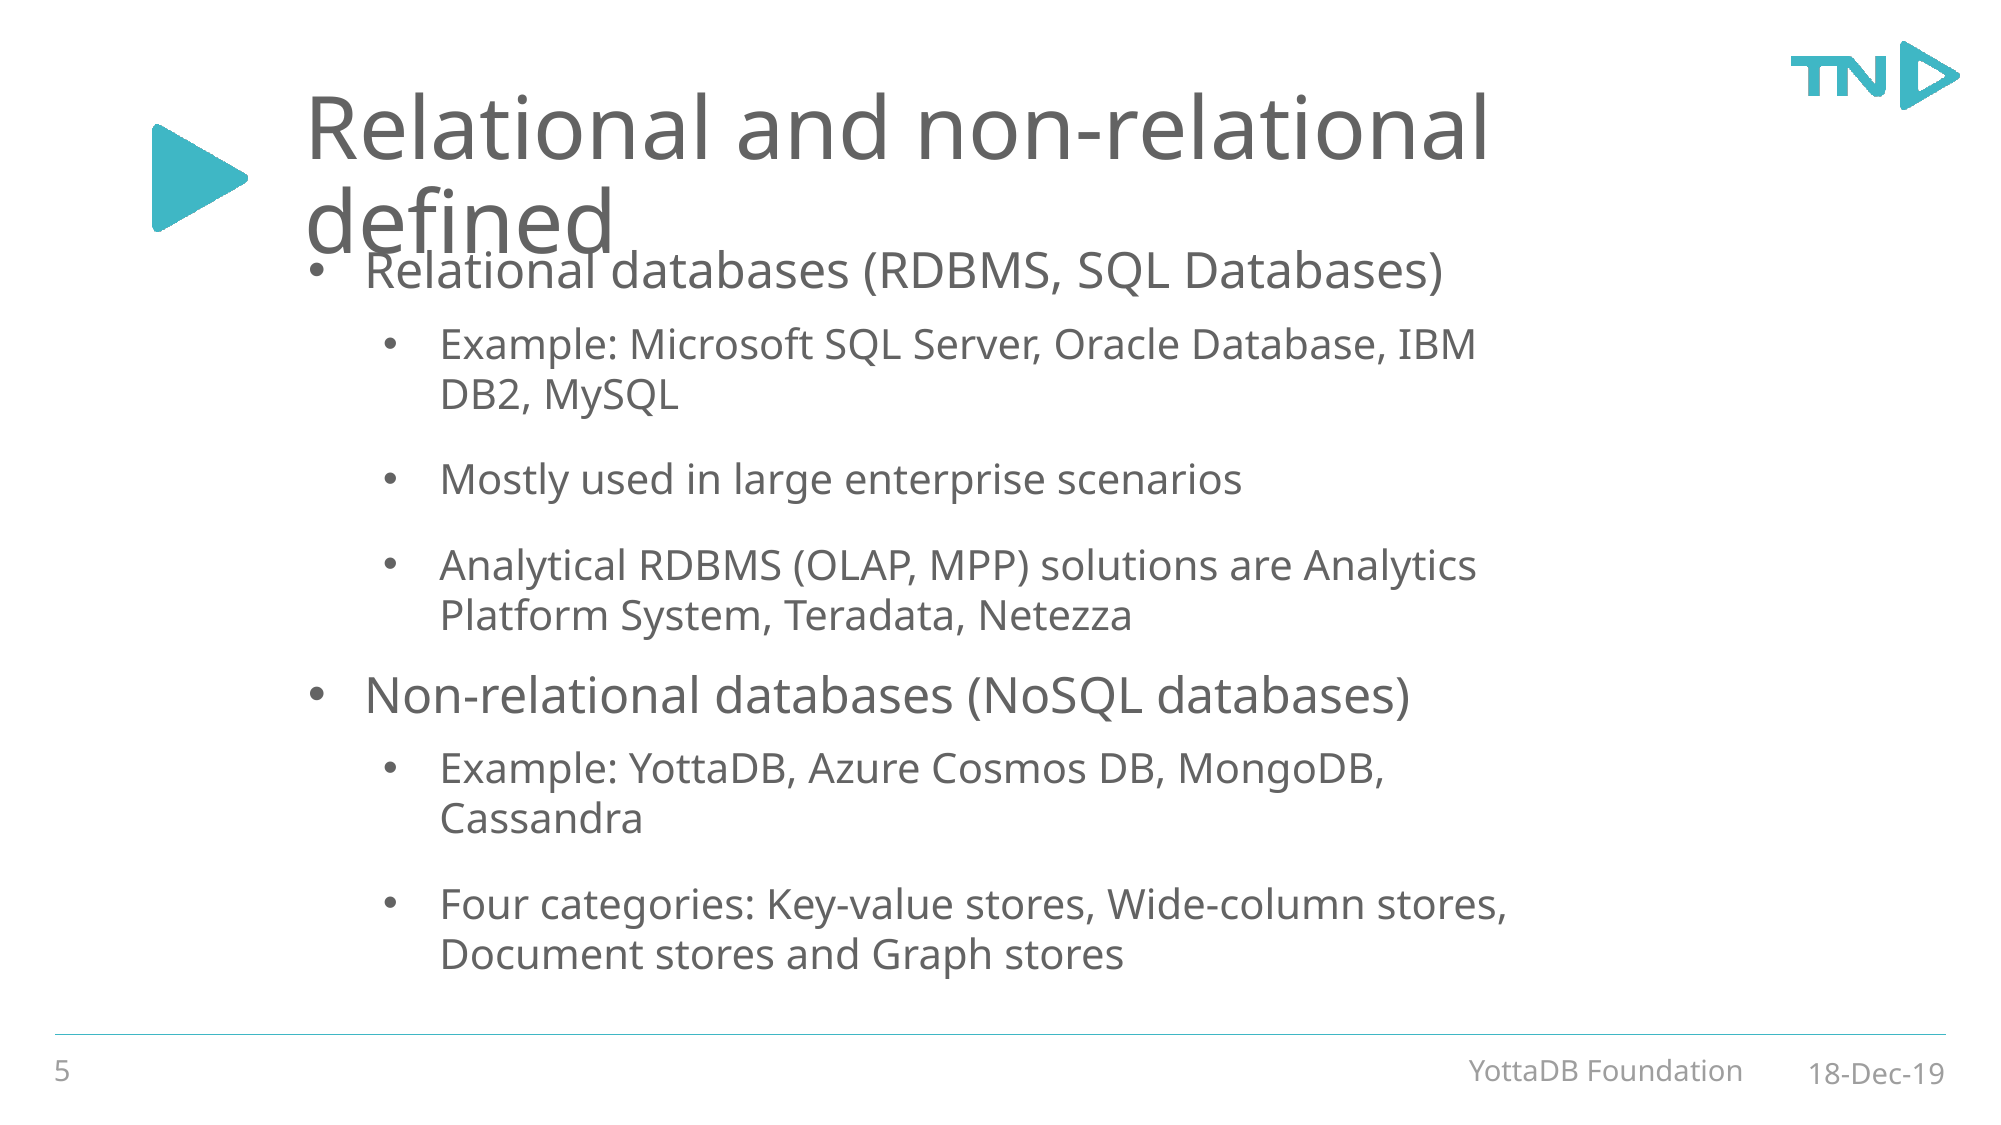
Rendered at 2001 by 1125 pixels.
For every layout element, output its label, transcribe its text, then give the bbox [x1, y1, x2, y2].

slide_number 5 [39, 1042, 156, 1103]
picture [1791, 41, 1960, 110]
picture [152, 124, 248, 232]
title Relational and non-relational defined [289, 124, 1590, 232]
footer YottaDB Foundation [1083, 1042, 1759, 1103]
slide_number 18-Dec-19 [1762, 1042, 1961, 1103]
list Relational databases (RDBMS, SQL Databases) Example: Microsoft SQL Server, Oracle Database, IBM DB2, MySQL Mostly used in large enterprise scenarios Analytical RDBMS (OLAP, MPP) solutions are Analytics Platform System, Teradata, Netezza Non-relational databases (NoSQL databases) Example: YottaDB, Azure Cosmos DB, MongoDB, Cassandra Four categories: Key-value stores, Wide-column stores, Document stores and Graph stores [293, 231, 1590, 919]
